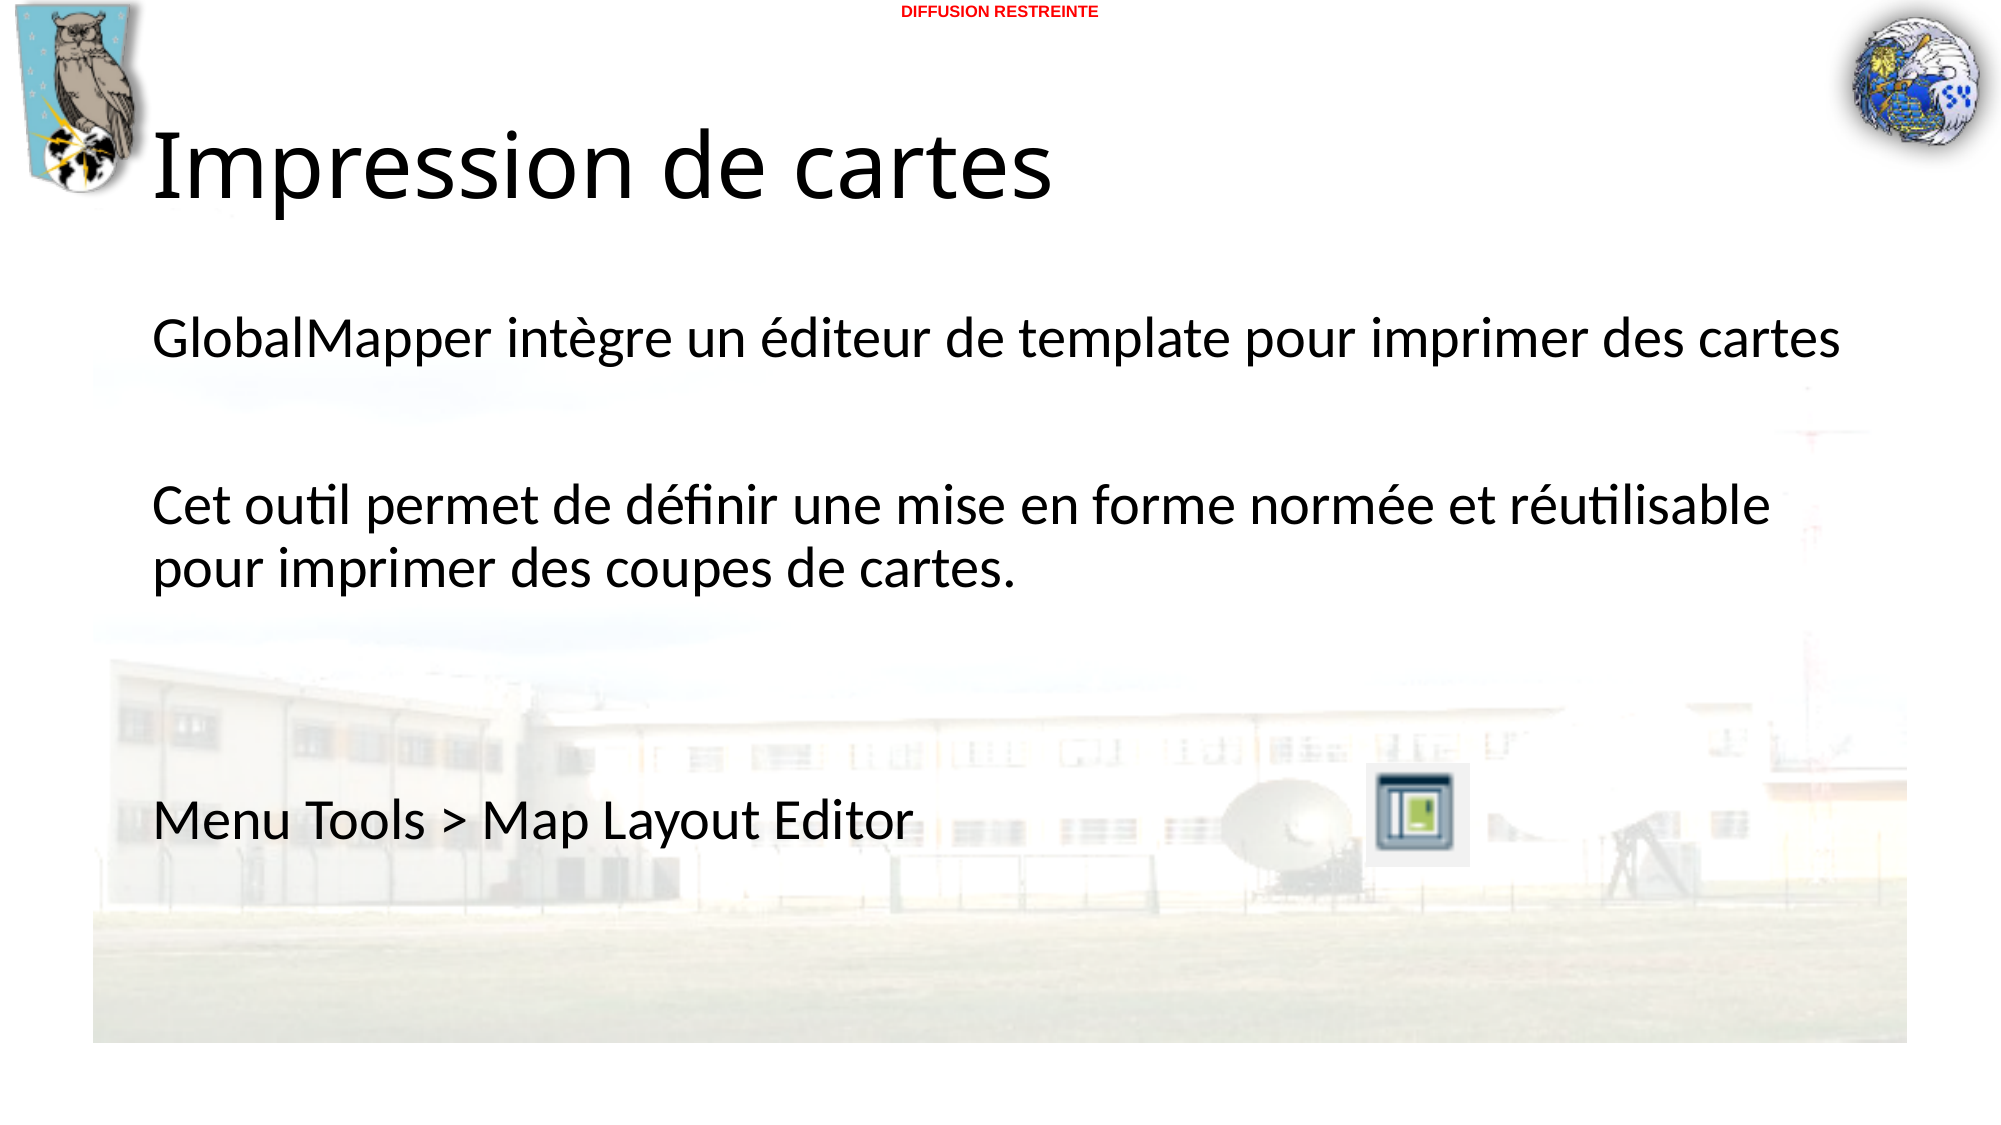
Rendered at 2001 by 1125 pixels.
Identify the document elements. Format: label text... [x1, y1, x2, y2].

picture [1366, 763, 1470, 868]
list GlobalMapper intègre un éditeur de template pour imprimer des cartes Cet outil permet de définir une mise en forme normée et réutilisable pour imprimer des coupes de cartes. Menu Tools > Map Layout Editor [137, 299, 1863, 1014]
title Impression de cartes [137, 59, 1863, 278]
picture [1850, 16, 1983, 147]
picture [14, 4, 136, 193]
